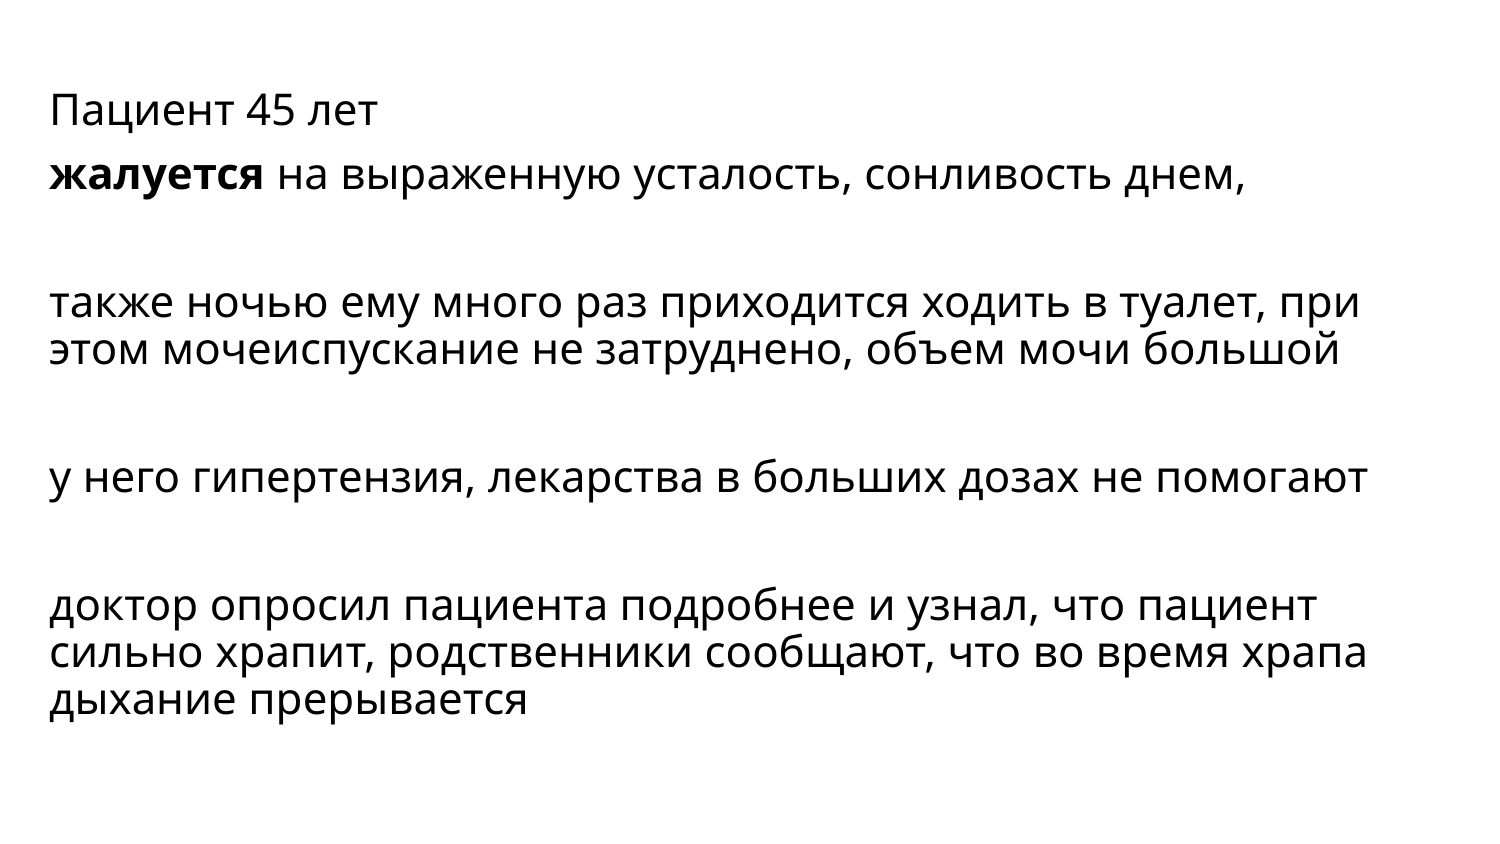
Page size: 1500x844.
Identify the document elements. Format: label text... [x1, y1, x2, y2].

subtitle Пациент 45 лет жалуется на выраженную усталость, сонливость днем, также ночью ему много раз приходится ходить в туалет, при этом мочеиспускание не затруднено, объем мочи большой у него гипертензия, лекарства в больших дозах не помогают доктор опросил пациента подробнее и узнал, что пациент сильно храпит, родственники сообщают, что во время храпа дыхание прерывается [37, 13, 1453, 807]
